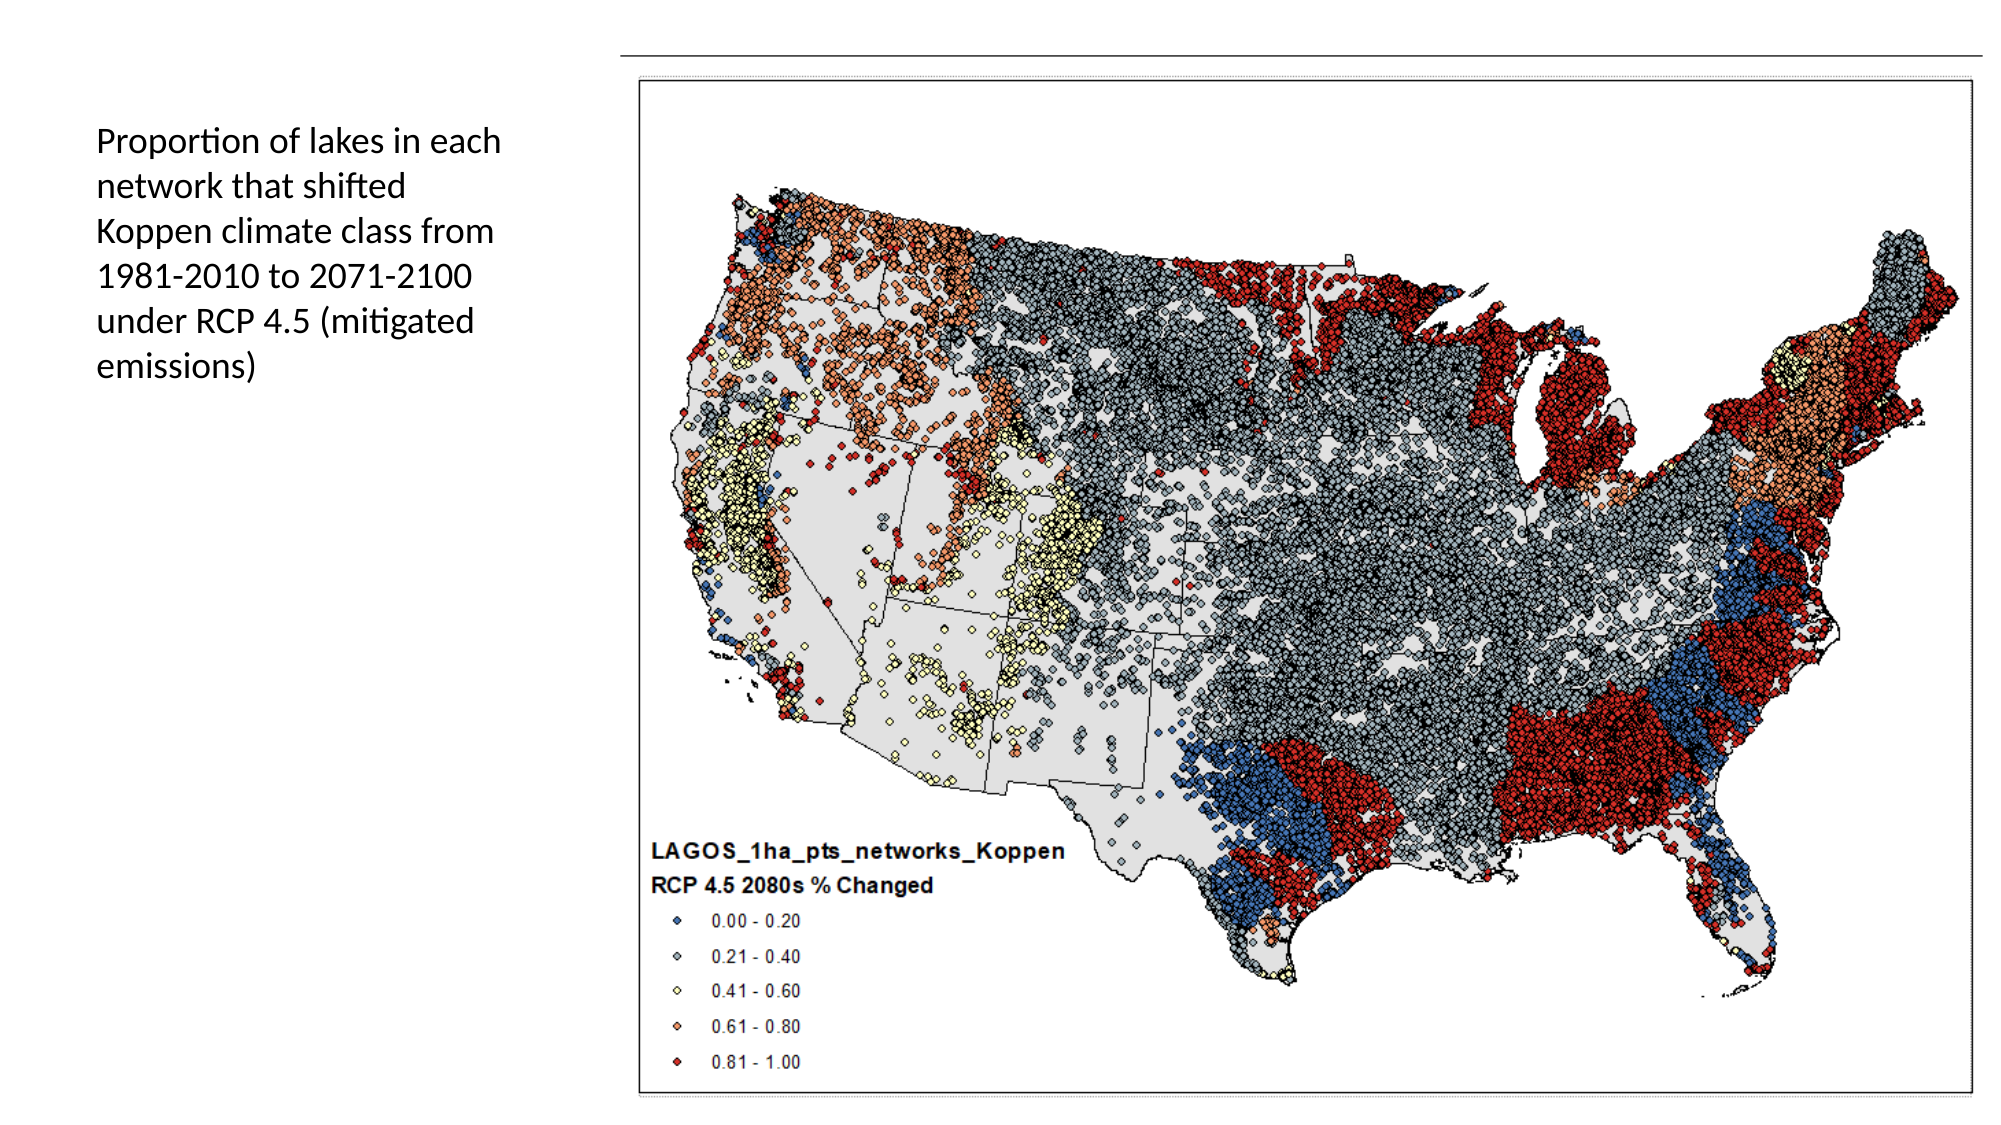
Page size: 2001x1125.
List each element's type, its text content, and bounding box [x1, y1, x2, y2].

picture [620, 54, 1983, 1105]
text_box Proportion of lakes in each network that shifted Koppen climate class from 1981-2010 to 2071-2100 under RCP 4.5 (mitigated emissions) [81, 109, 524, 394]
